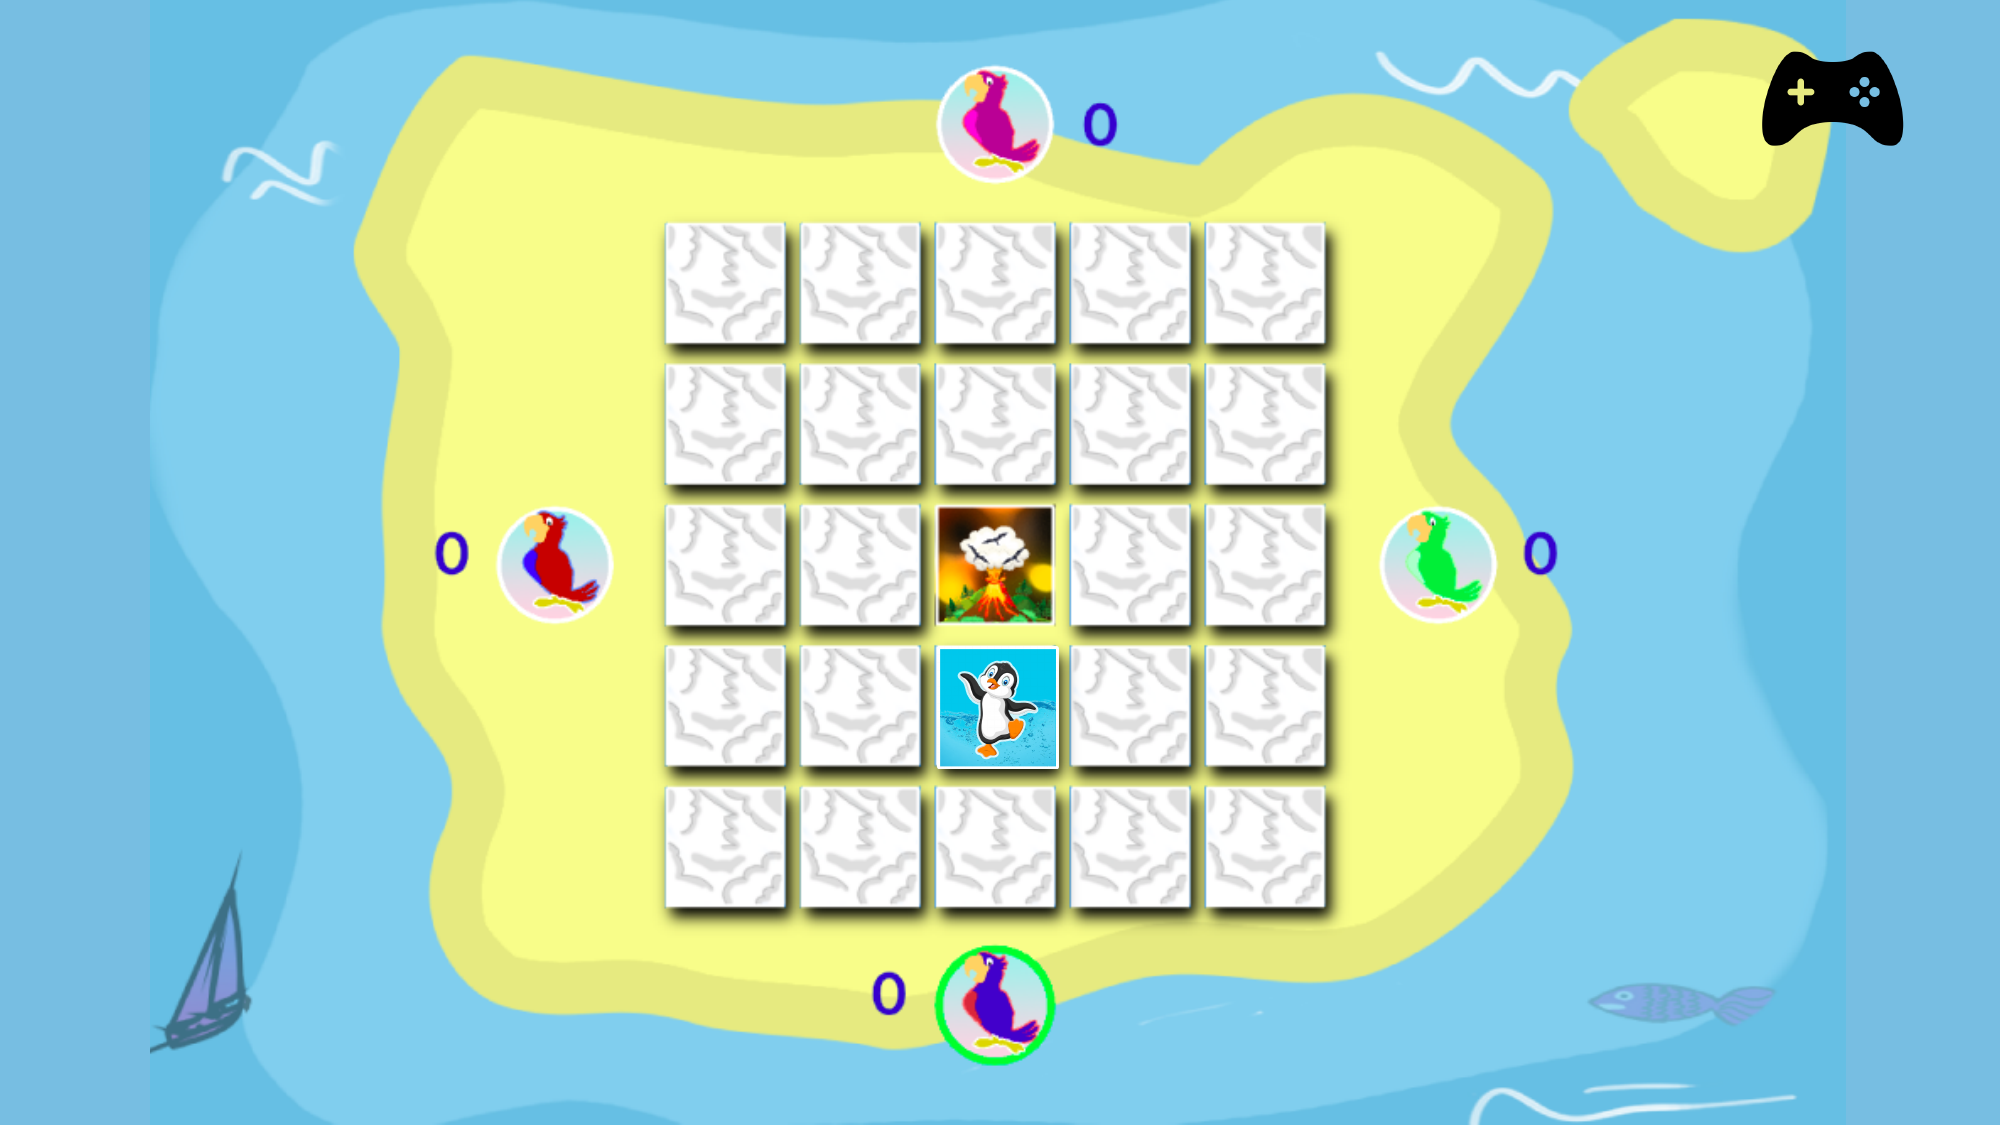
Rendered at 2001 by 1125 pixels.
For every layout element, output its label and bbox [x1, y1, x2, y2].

picture [1752, 18, 1913, 179]
text_box [150, 0, 1846, 1125]
